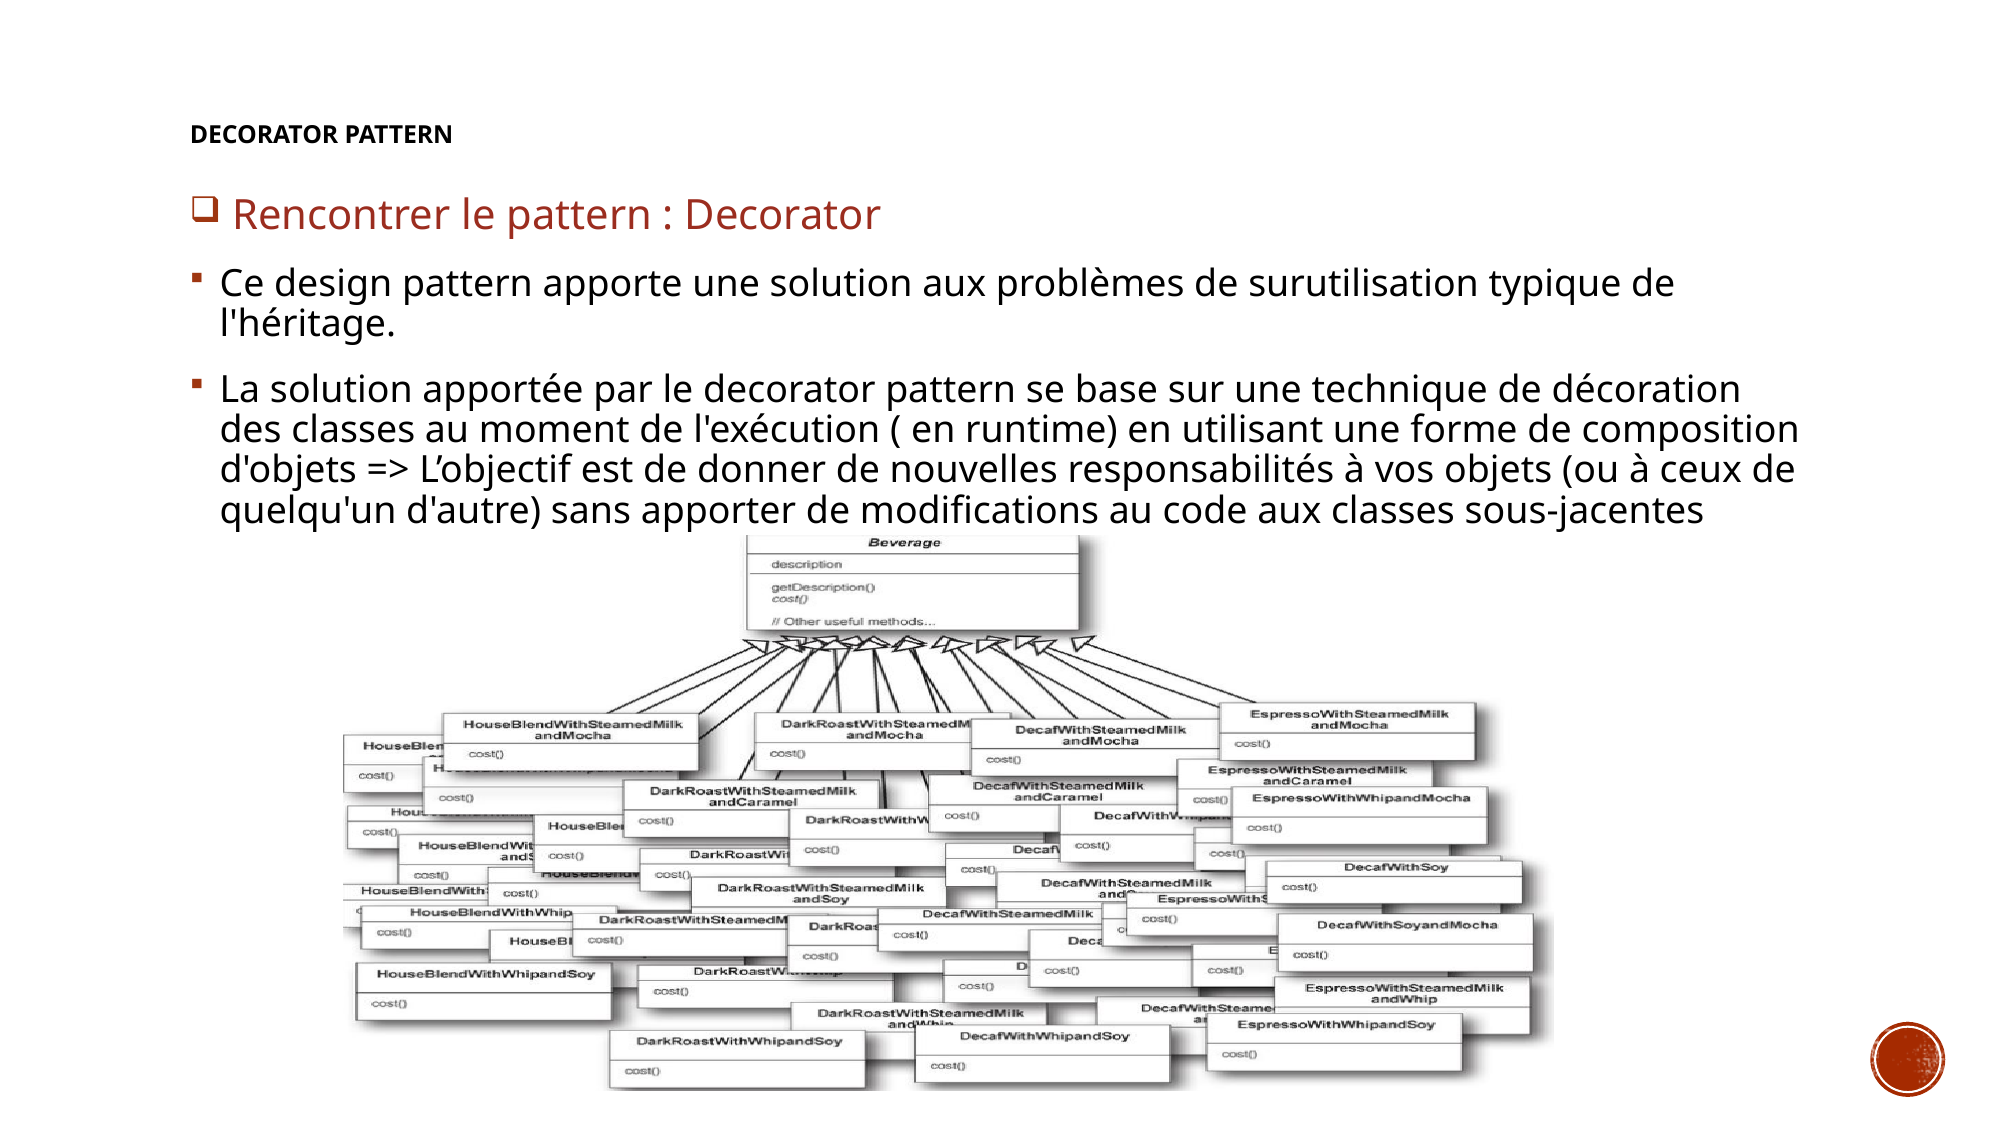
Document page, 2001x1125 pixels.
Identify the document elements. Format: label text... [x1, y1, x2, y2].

picture [344, 536, 1554, 1091]
title Decorator Pattern [174, 34, 1825, 186]
text_box Rencontrer le pattern : Decorator Ce design pattern apporte une solution aux problèmes de surutilisation typique de l'héritage. La solution apportée par le decorator pattern se base sur une technique de décoration des classes au moment de l'exécution ( en runtime) en utilisant une forme de composition d'objets => L’objectif est de donner de nouvelles responsabilités à vos objets (ou à ceux de quelqu'un d'autre) sans apporter de modifications au code aux classes sous-jacentes [174, 186, 1825, 959]
